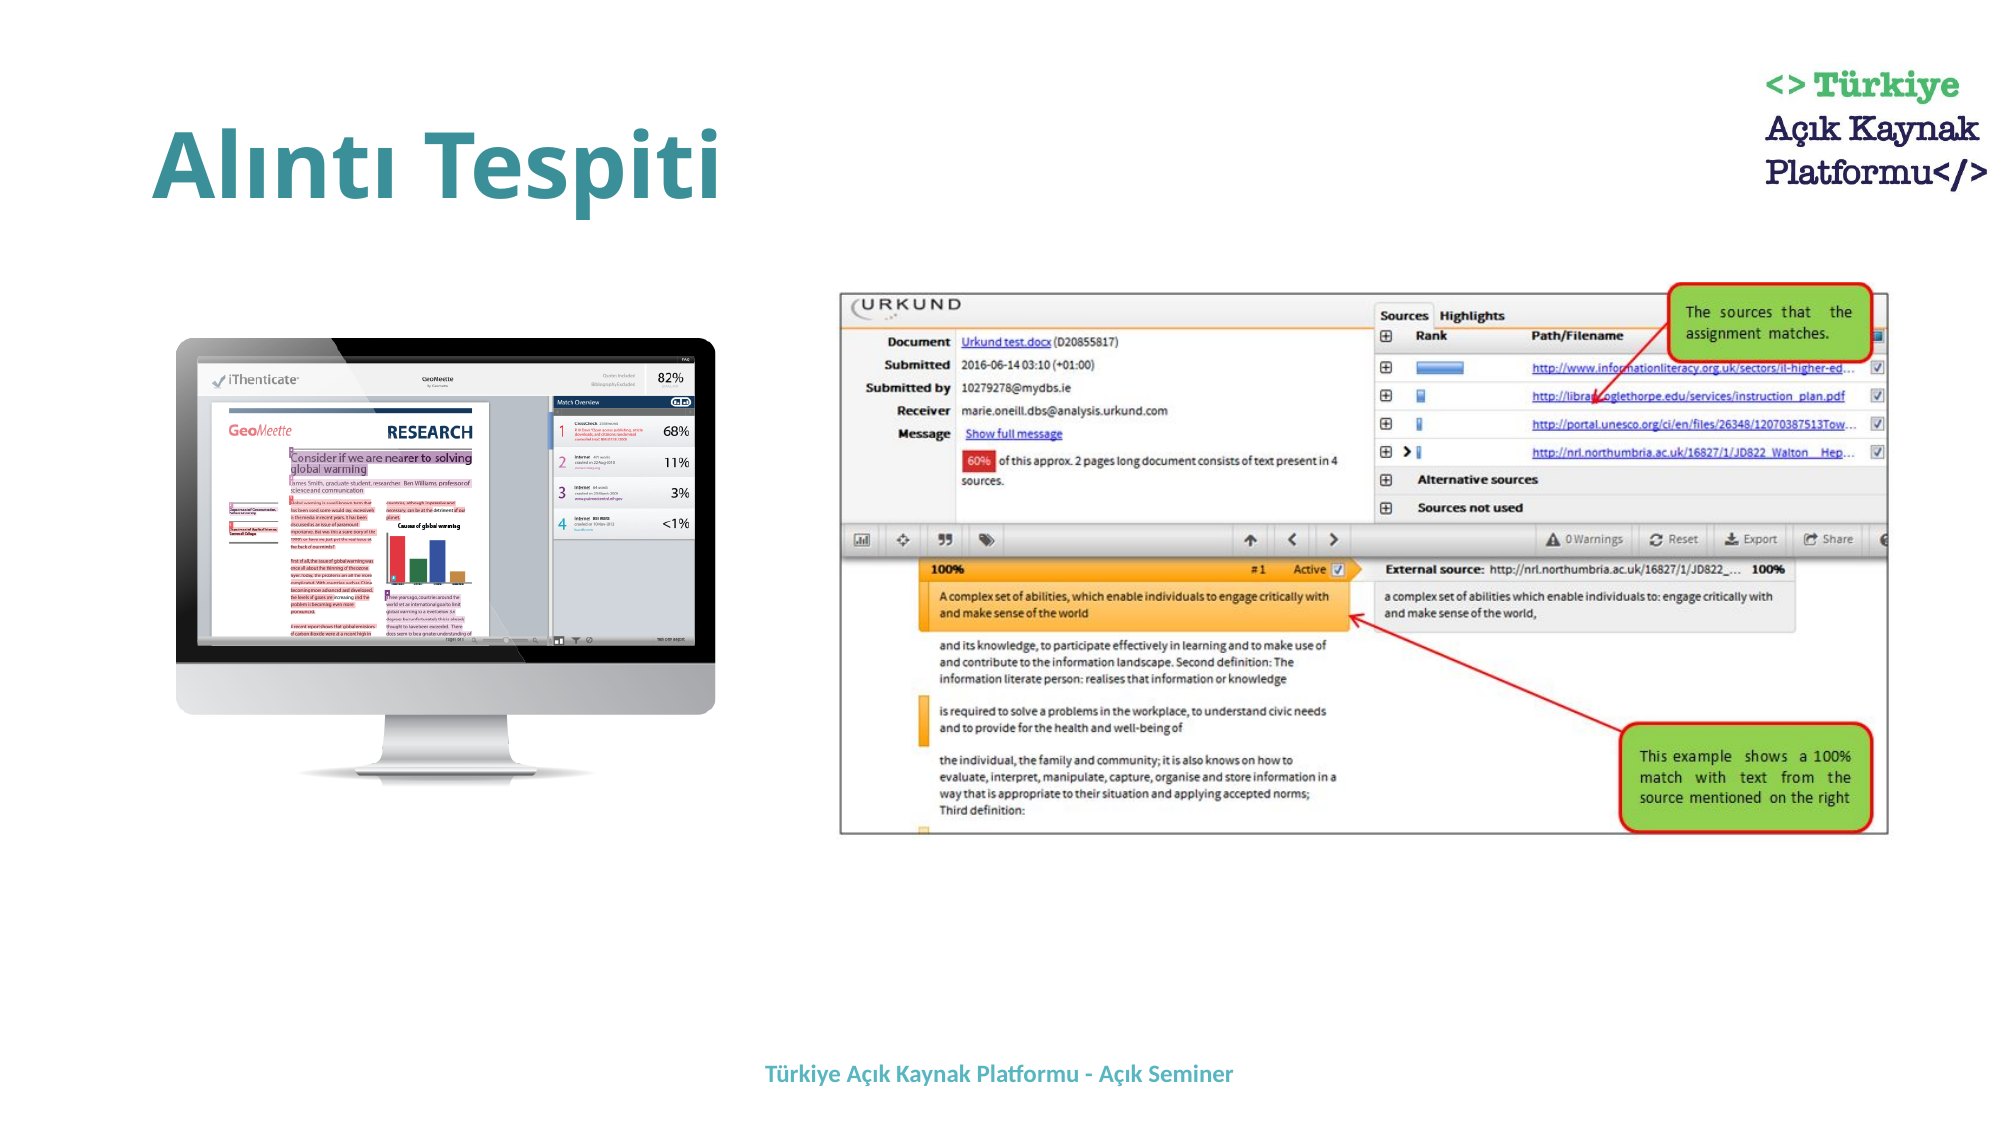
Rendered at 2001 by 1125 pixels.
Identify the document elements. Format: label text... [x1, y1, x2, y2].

picture [1748, 2, 2000, 255]
title Alıntı Tespiti [137, 59, 1863, 278]
picture [836, 282, 1896, 842]
footer Türkiye Açık Kaynak Platformu - Açık Seminer [662, 1042, 1338, 1103]
picture [176, 333, 716, 790]
